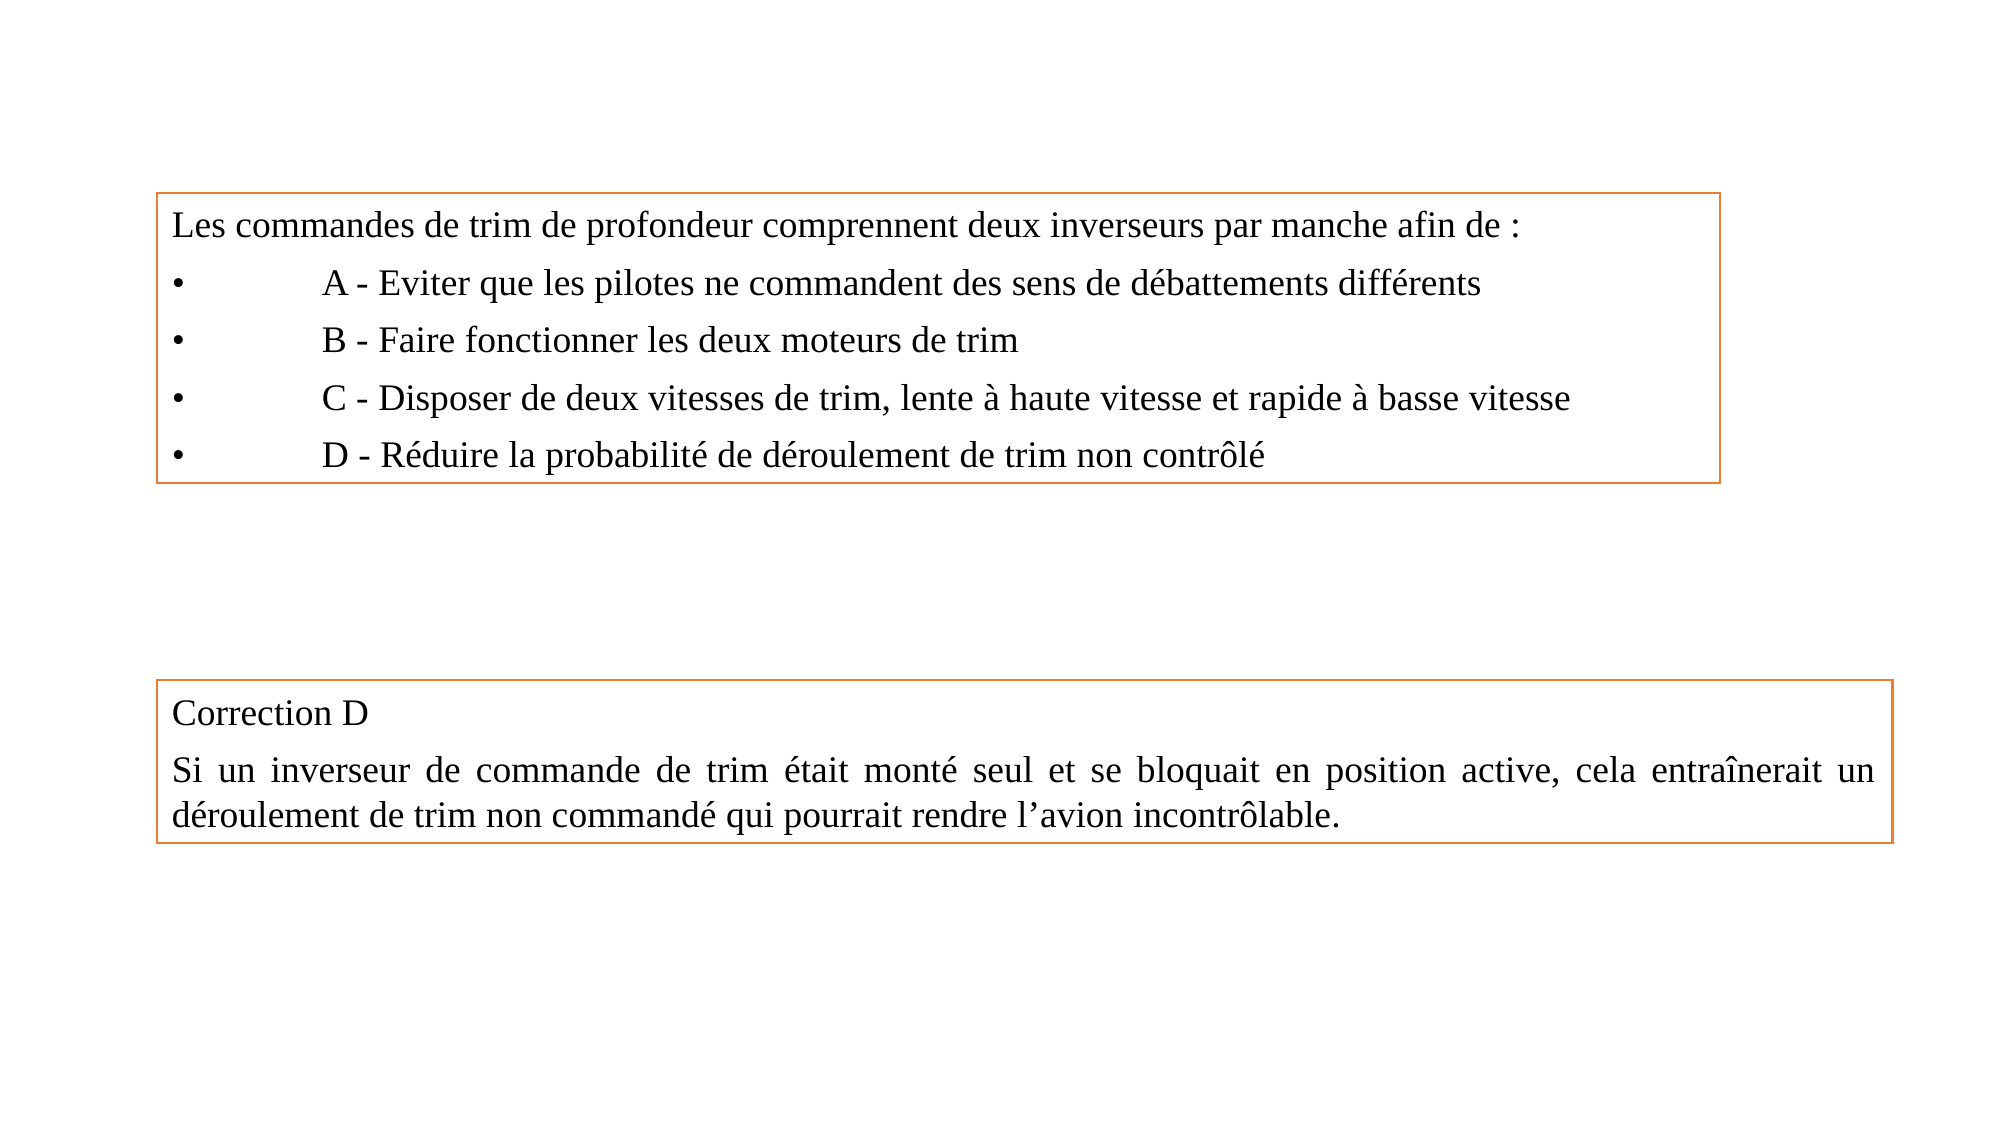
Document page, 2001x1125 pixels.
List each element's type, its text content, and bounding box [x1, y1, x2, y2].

text_box Correction D Si un inverseur de commande de trim était monté seul et se bloquait en position active, cela entraînerait un déroulement de trim non commandé qui pourrait rendre l’avion incontrôlable. [156, 679, 1894, 844]
text_box Les commandes de trim de profondeur comprennent deux inverseurs par manche afin de : • A - Eviter que les pilotes ne commandent des sens de débattements différents • B - Faire fonctionner les deux moteurs de trim • C - Disposer de deux vitesses de trim, lente à haute vitesse et rapide à basse vitesse • D - Réduire la probabilité de déroulement de trim non contrôlé [156, 192, 1721, 484]
